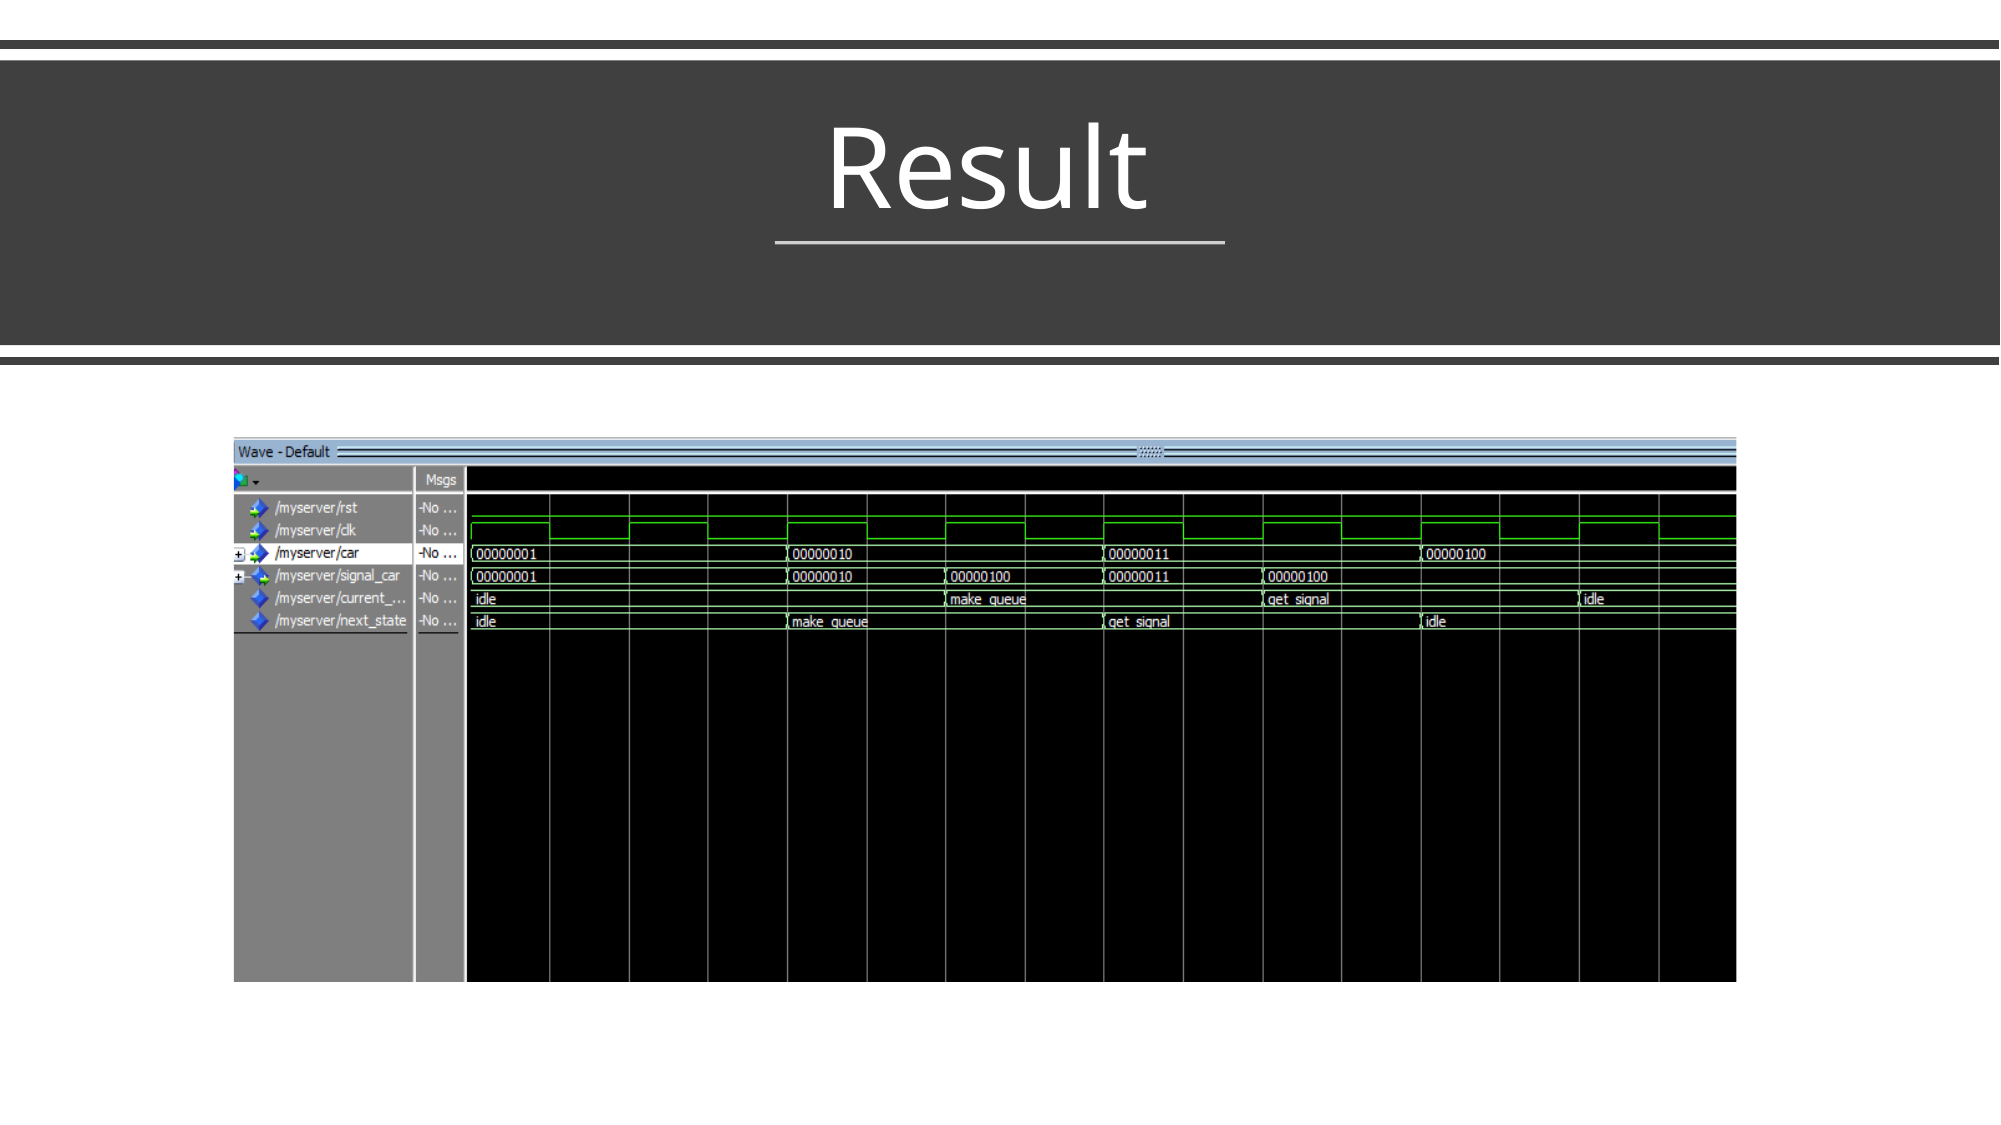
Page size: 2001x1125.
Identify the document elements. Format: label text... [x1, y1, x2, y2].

text_box [0, 59, 2000, 346]
title Result [0, 87, 1751, 240]
picture [233, 436, 1737, 982]
